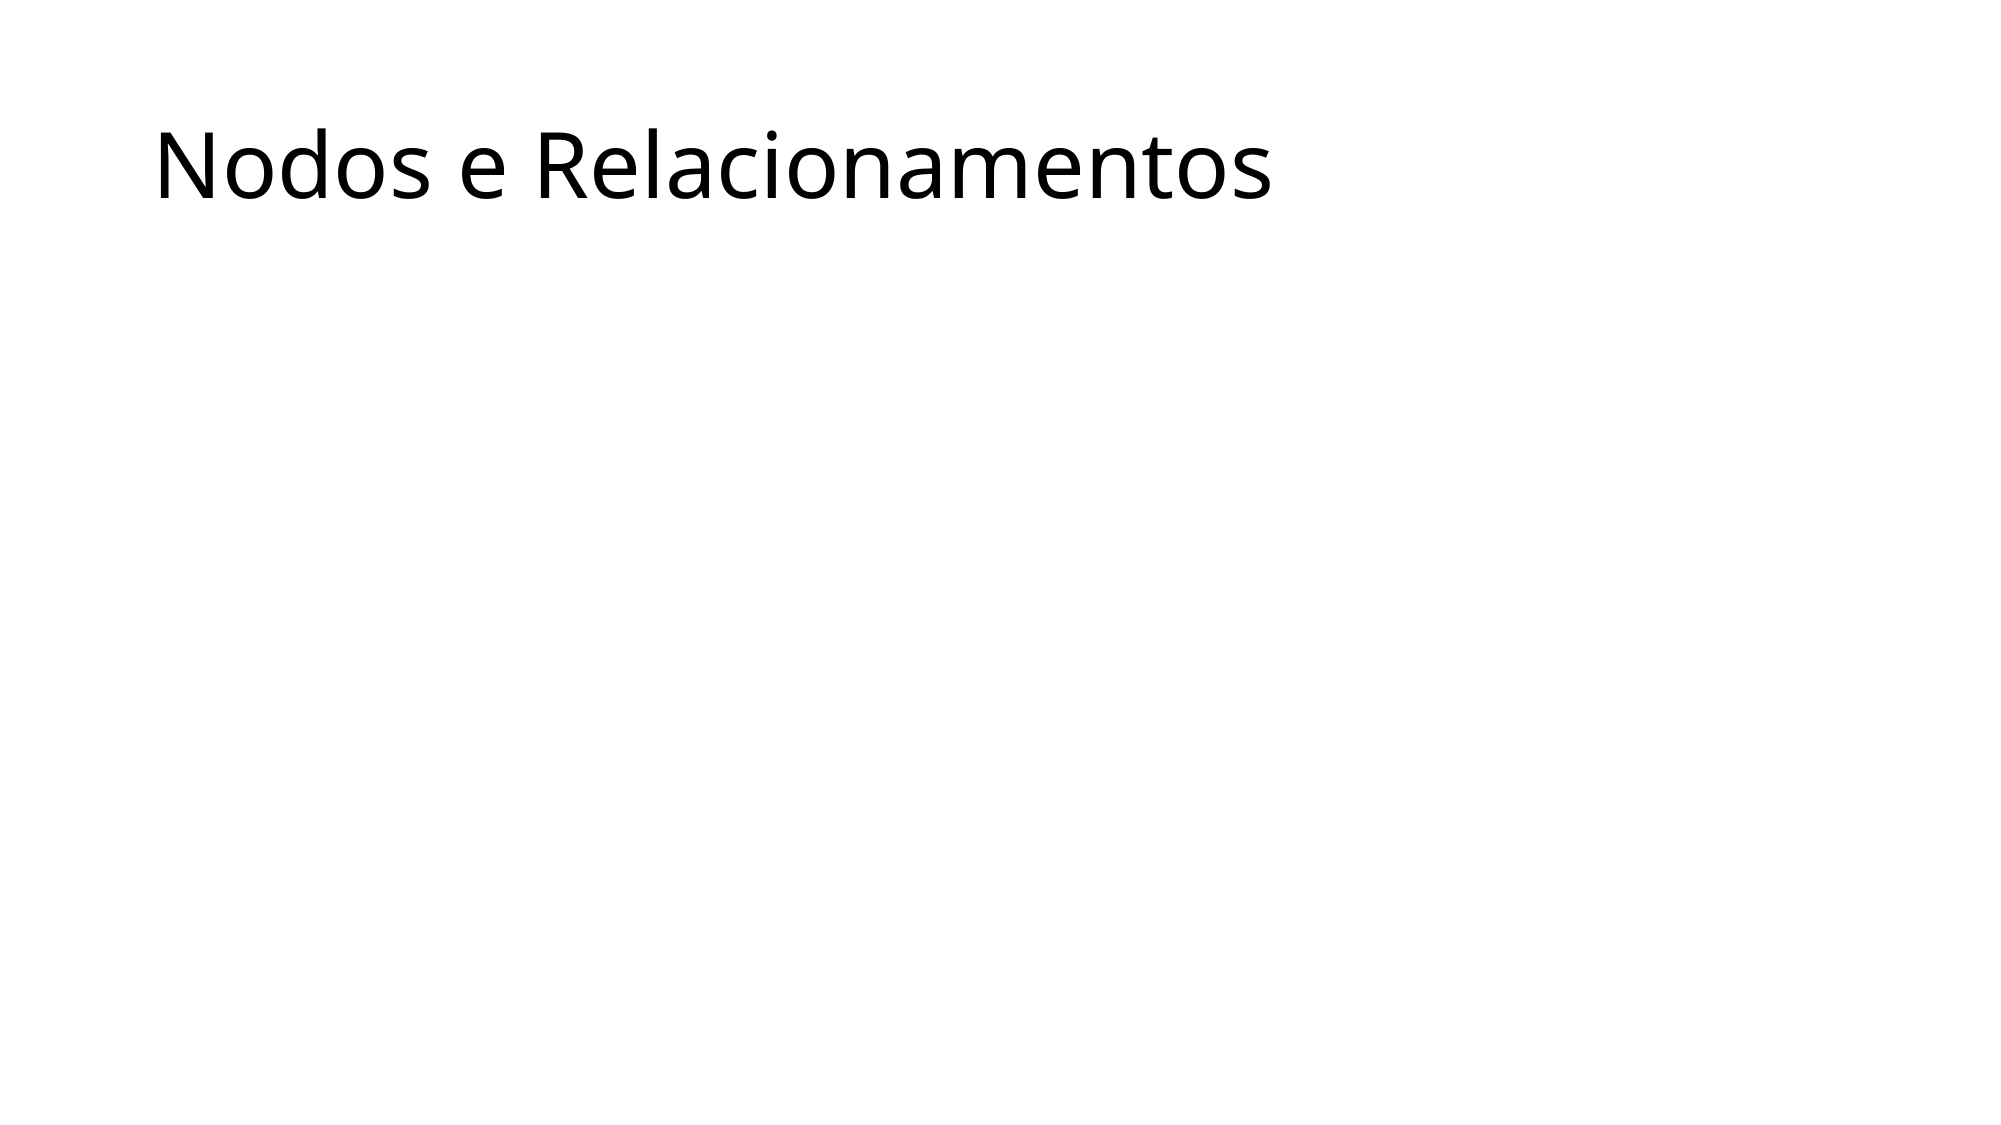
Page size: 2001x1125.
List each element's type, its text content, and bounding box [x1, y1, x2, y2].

title Nodos e Relacionamentos [137, 59, 1863, 278]
